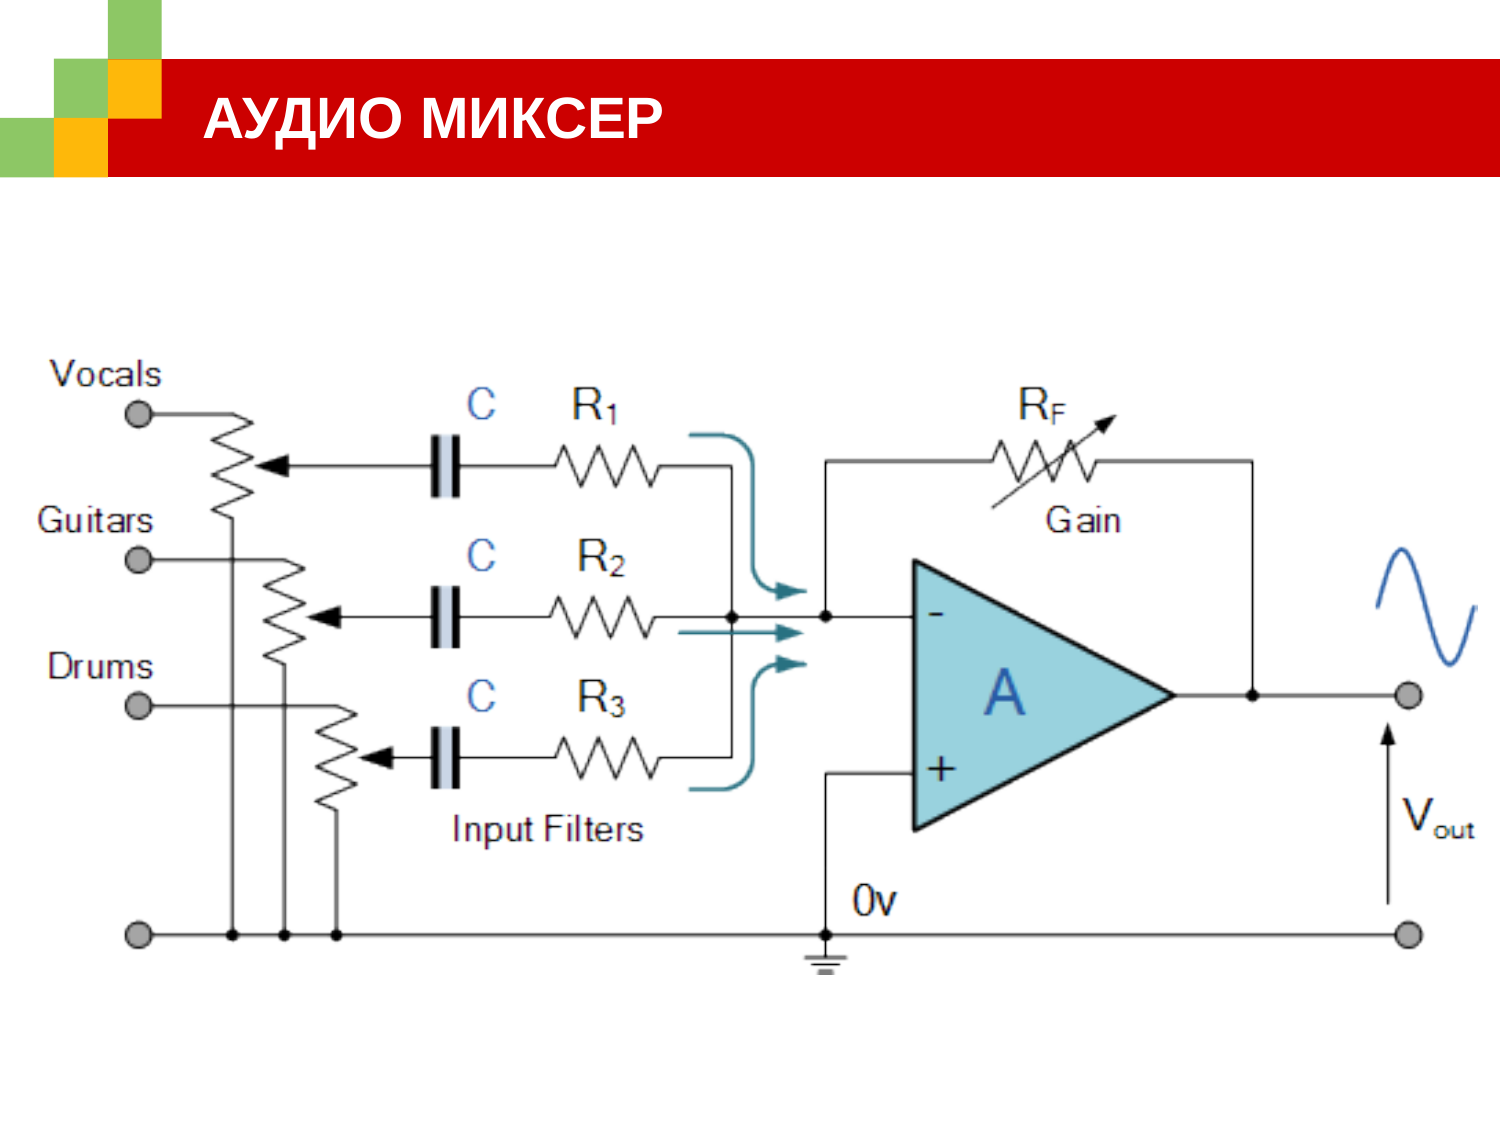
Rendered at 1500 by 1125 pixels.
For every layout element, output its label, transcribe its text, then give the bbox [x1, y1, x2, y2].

title АУДИО МИКСЕР [187, 74, 1401, 156]
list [37, 349, 1478, 976]
